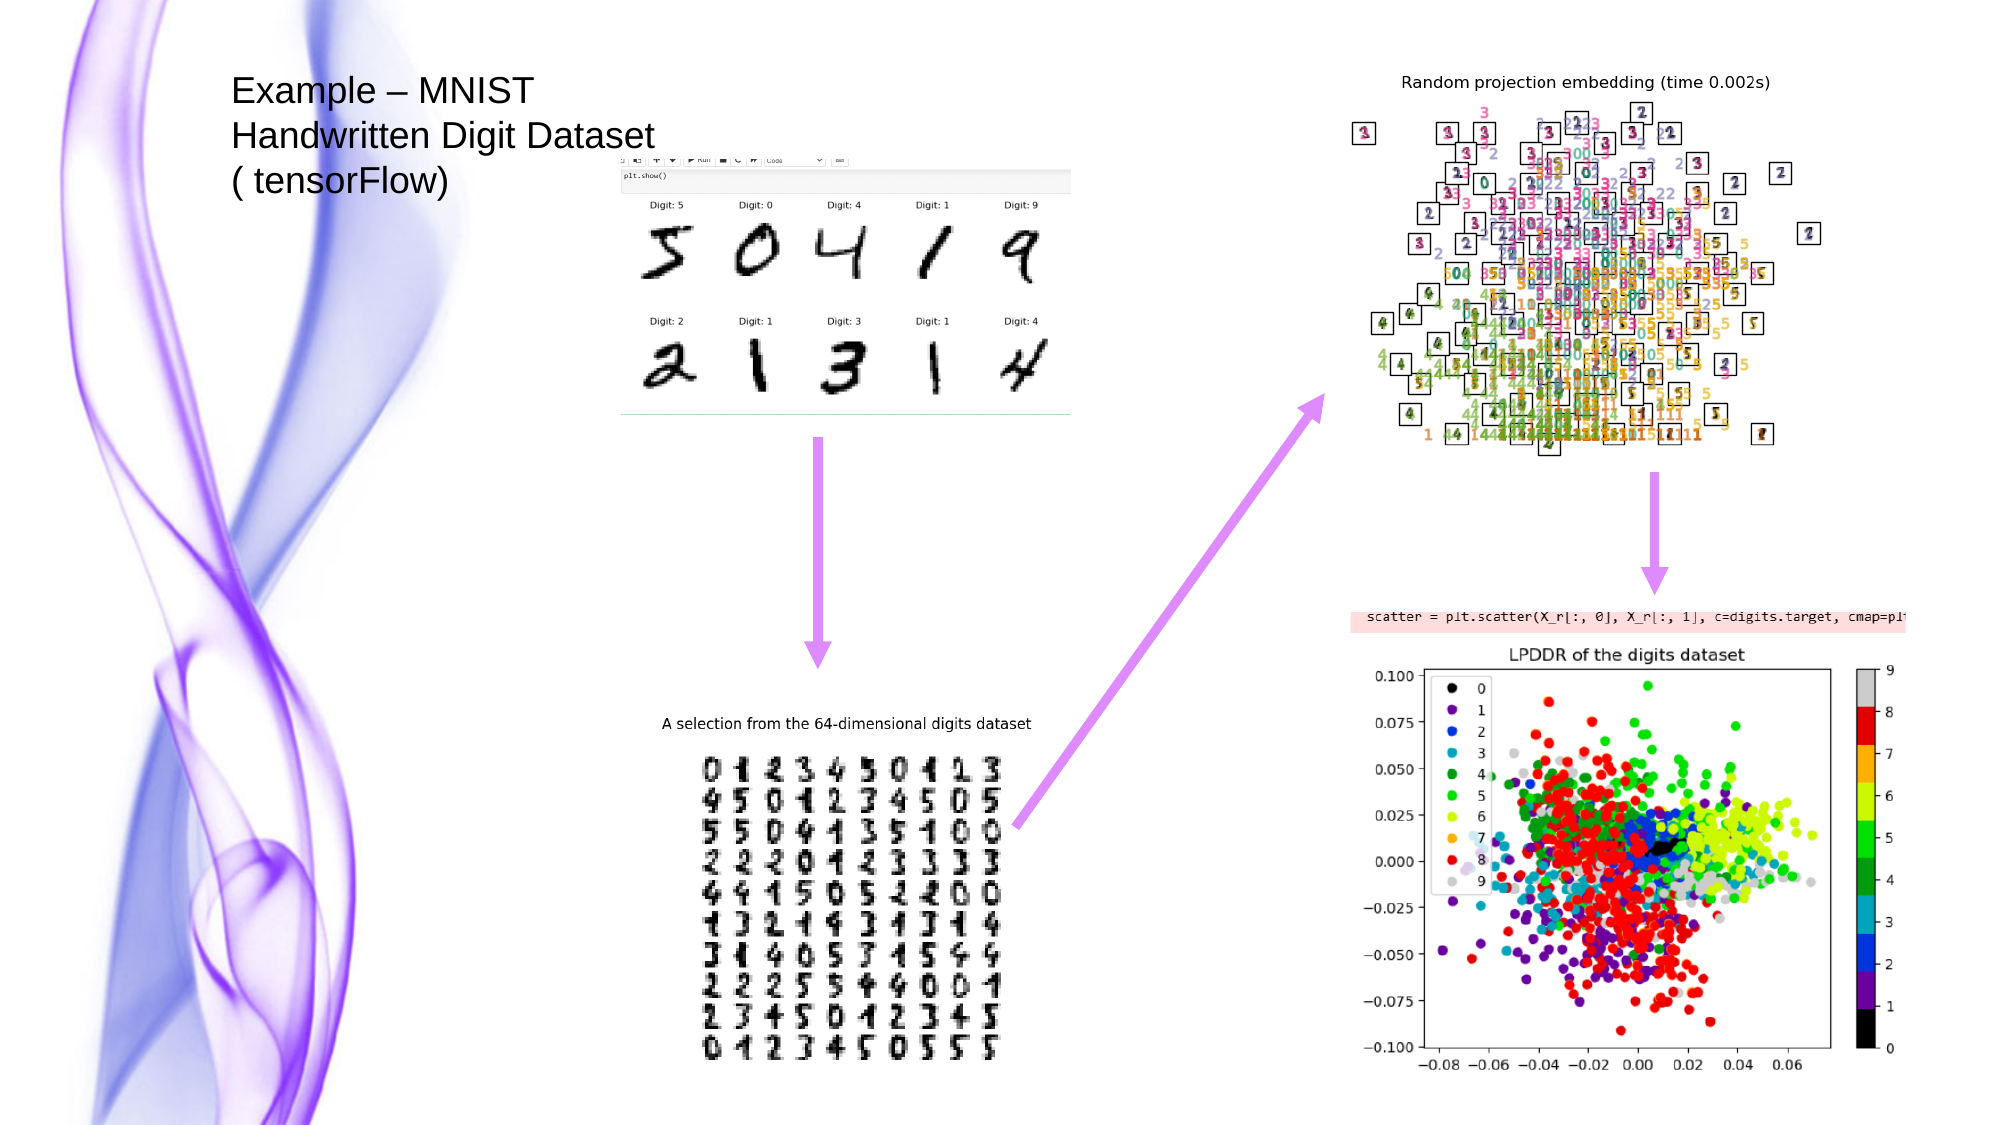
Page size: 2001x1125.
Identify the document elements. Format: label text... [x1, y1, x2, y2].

picture [0, 0, 2001, 1125]
text_box Example – MNIST Handwritten Digit Dataset ( tensorFlow) [216, 58, 681, 209]
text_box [1015, 393, 1325, 828]
